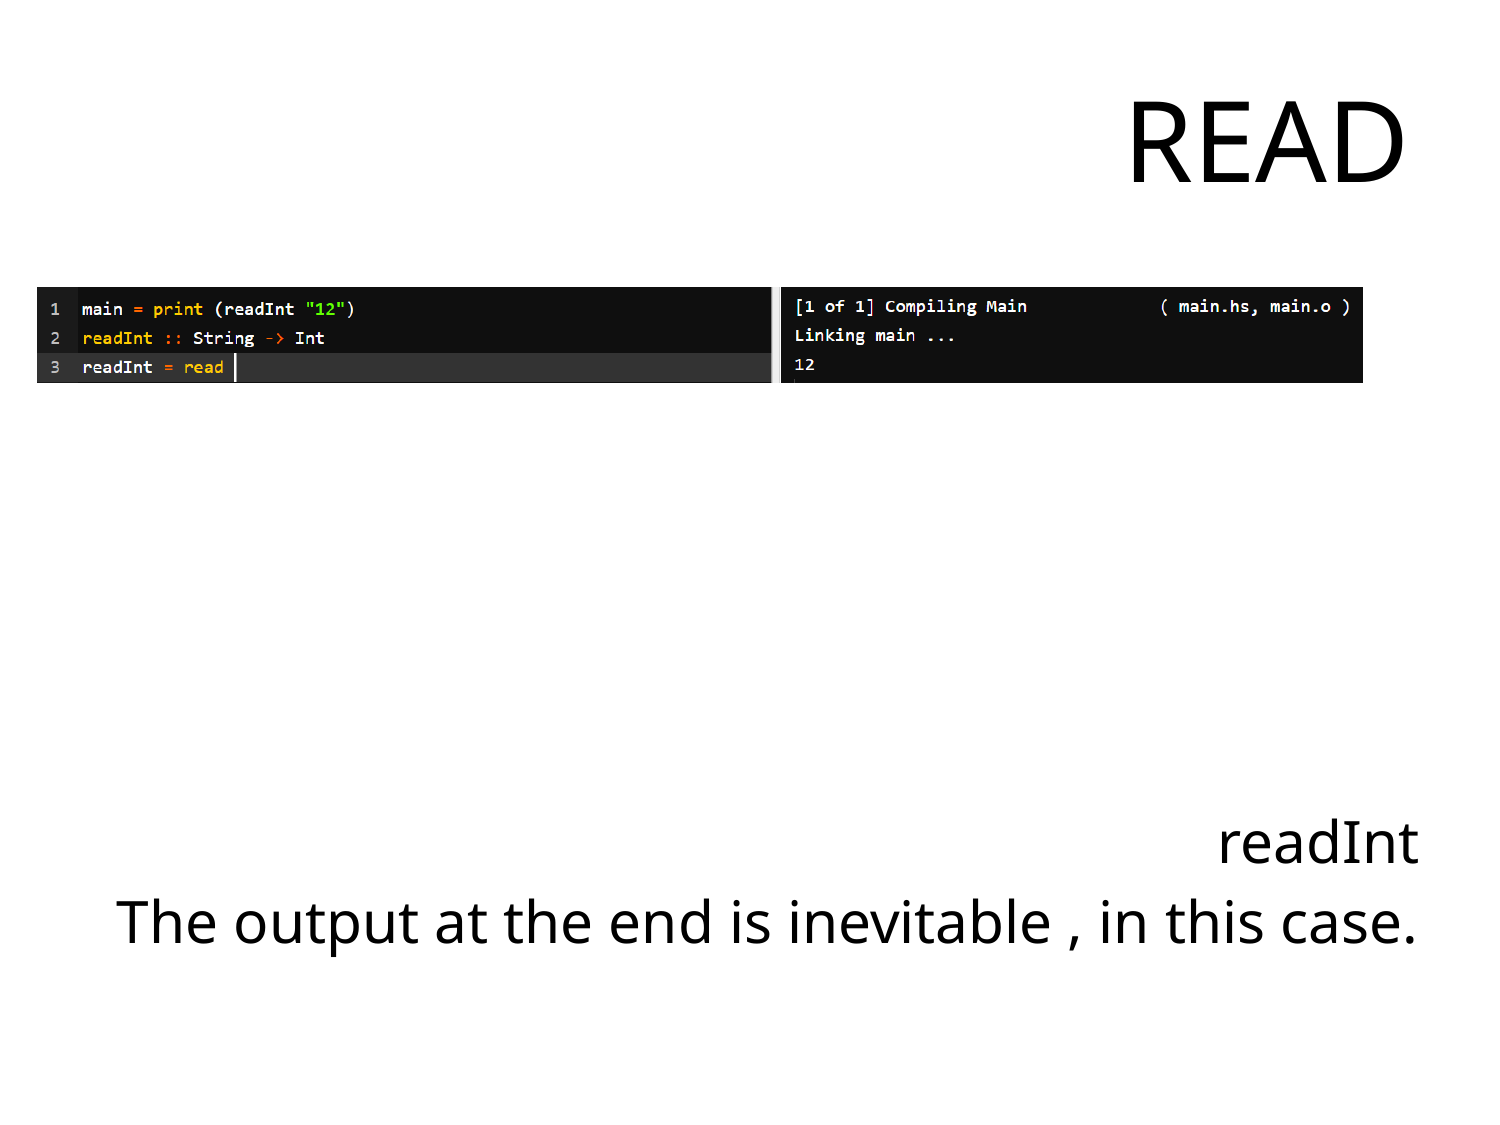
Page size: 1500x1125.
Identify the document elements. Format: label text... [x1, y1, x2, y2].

text_box READ [74, 45, 1425, 233]
picture [37, 287, 1363, 384]
text_box readInt The output at the end is inevitable , in this case. [84, 787, 1435, 975]
